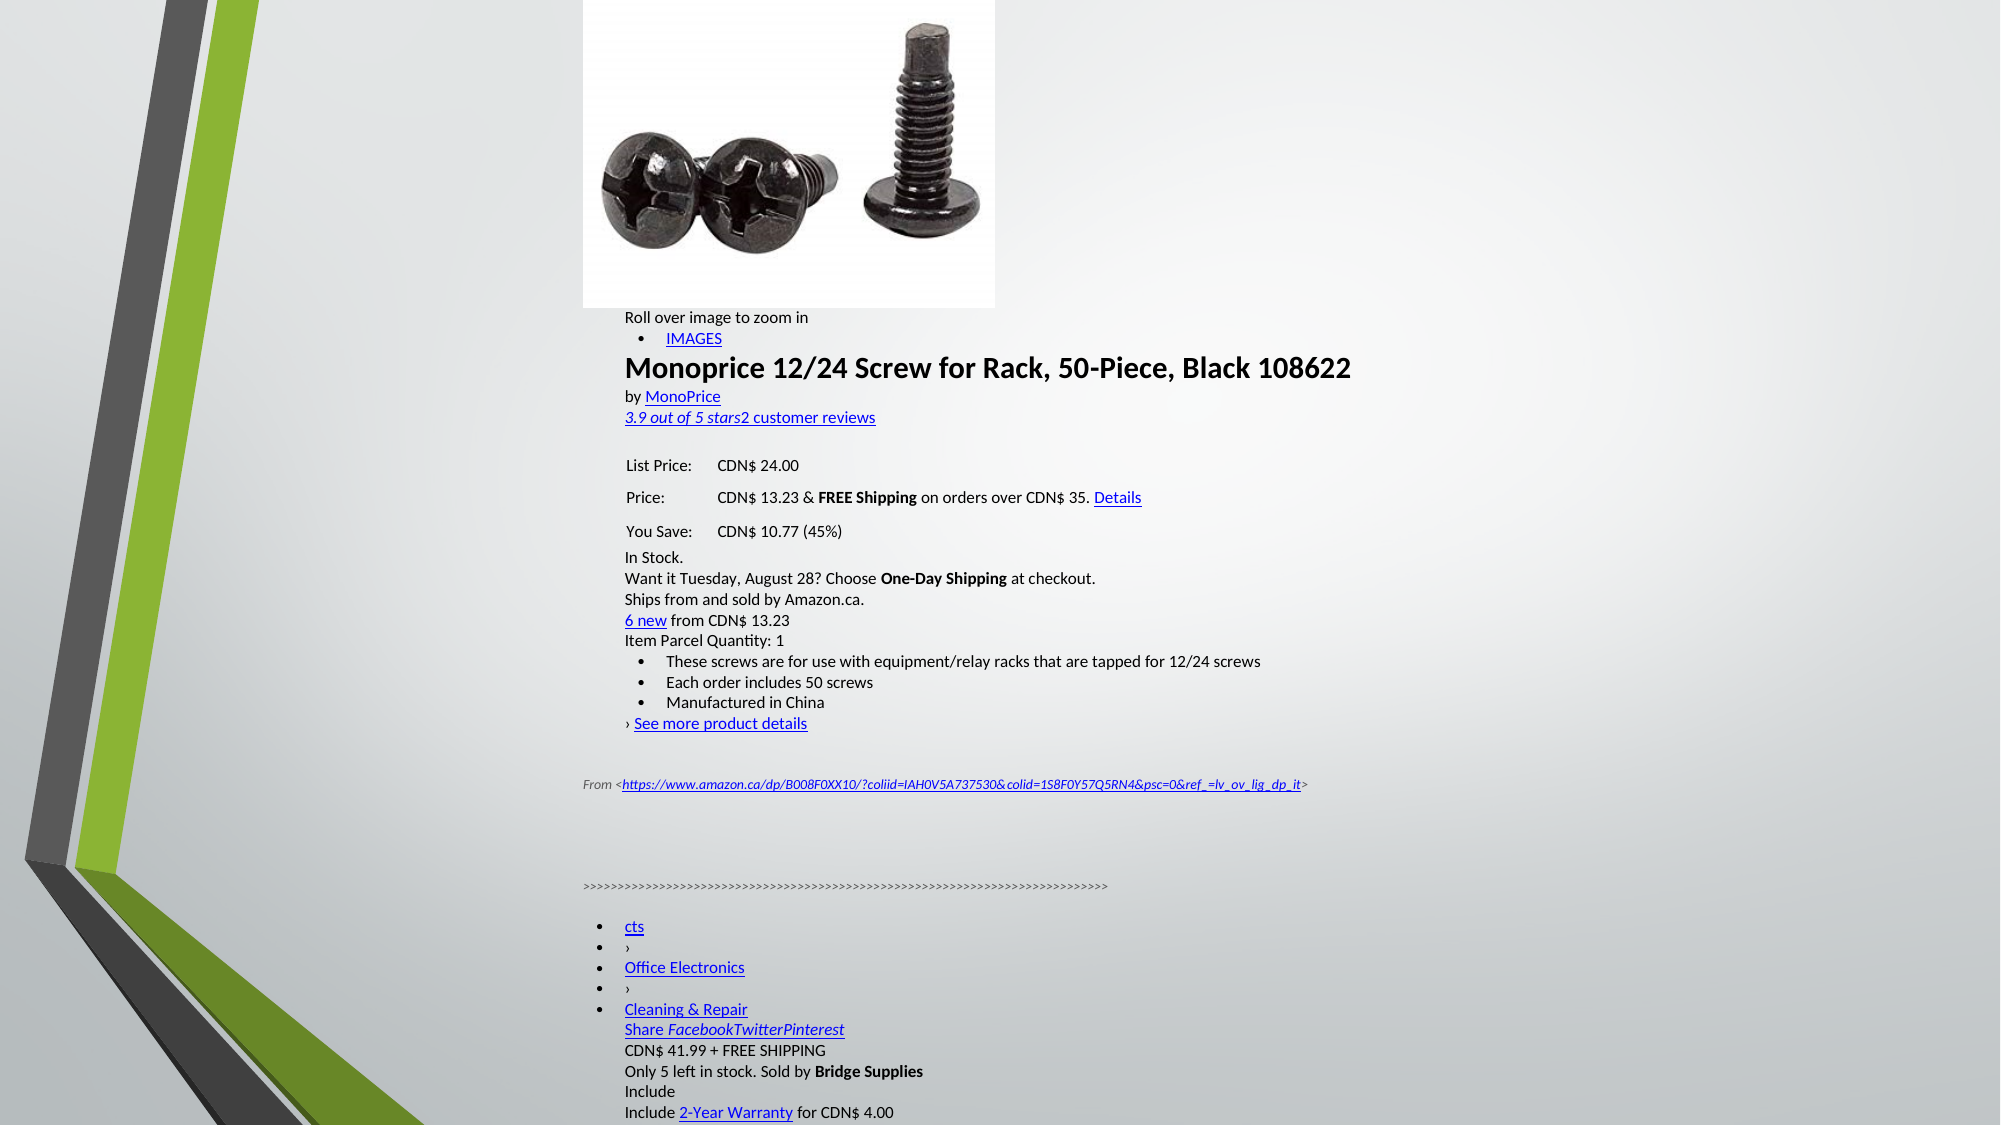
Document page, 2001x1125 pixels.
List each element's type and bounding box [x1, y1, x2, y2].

picture [582, 0, 1417, 1125]
